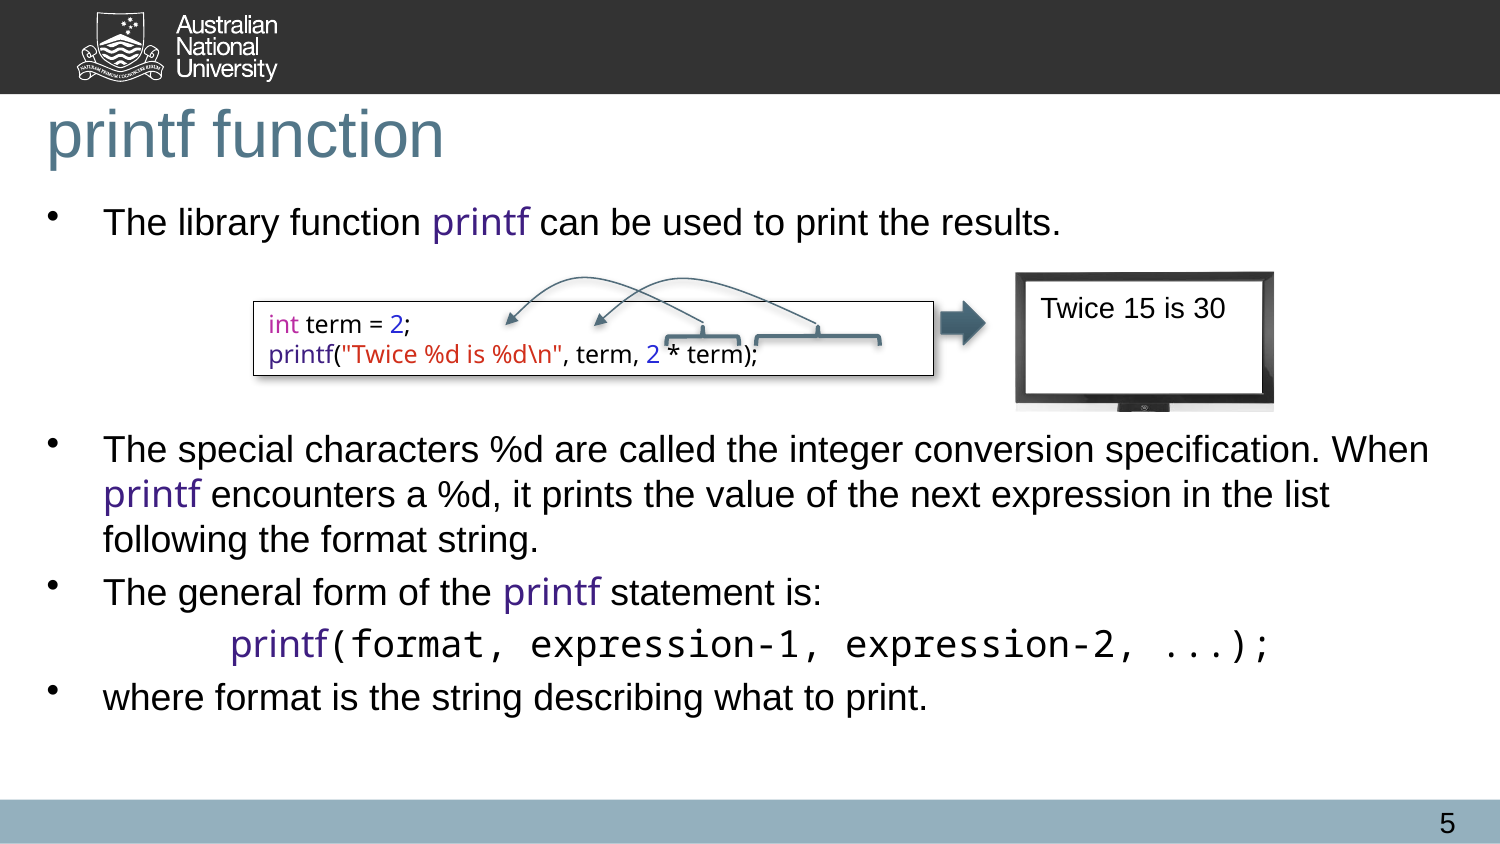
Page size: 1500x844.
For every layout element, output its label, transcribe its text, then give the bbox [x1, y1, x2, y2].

list The library function printf can be used to print the results. The special characters %d are called the integer conversion specification. When printf encounters a %d, it prints the value of the next expression in the list following the format string. The general form of the printf statement is: printf(format, expression-1, expression-2, ...); where format is the string describing what to print. [31, 190, 1471, 754]
text_box [593, 277, 817, 327]
title printf function [31, 94, 1471, 169]
text_box [753, 324, 882, 346]
text_box [664, 324, 742, 346]
text_box [505, 276, 637, 326]
picture [1013, 270, 1275, 413]
text_box int term = 2; printf("Twice %d is %d\n", term, 2 * term); [253, 301, 934, 376]
text_box [940, 300, 986, 346]
slide_number 5 [1336, 796, 1471, 821]
